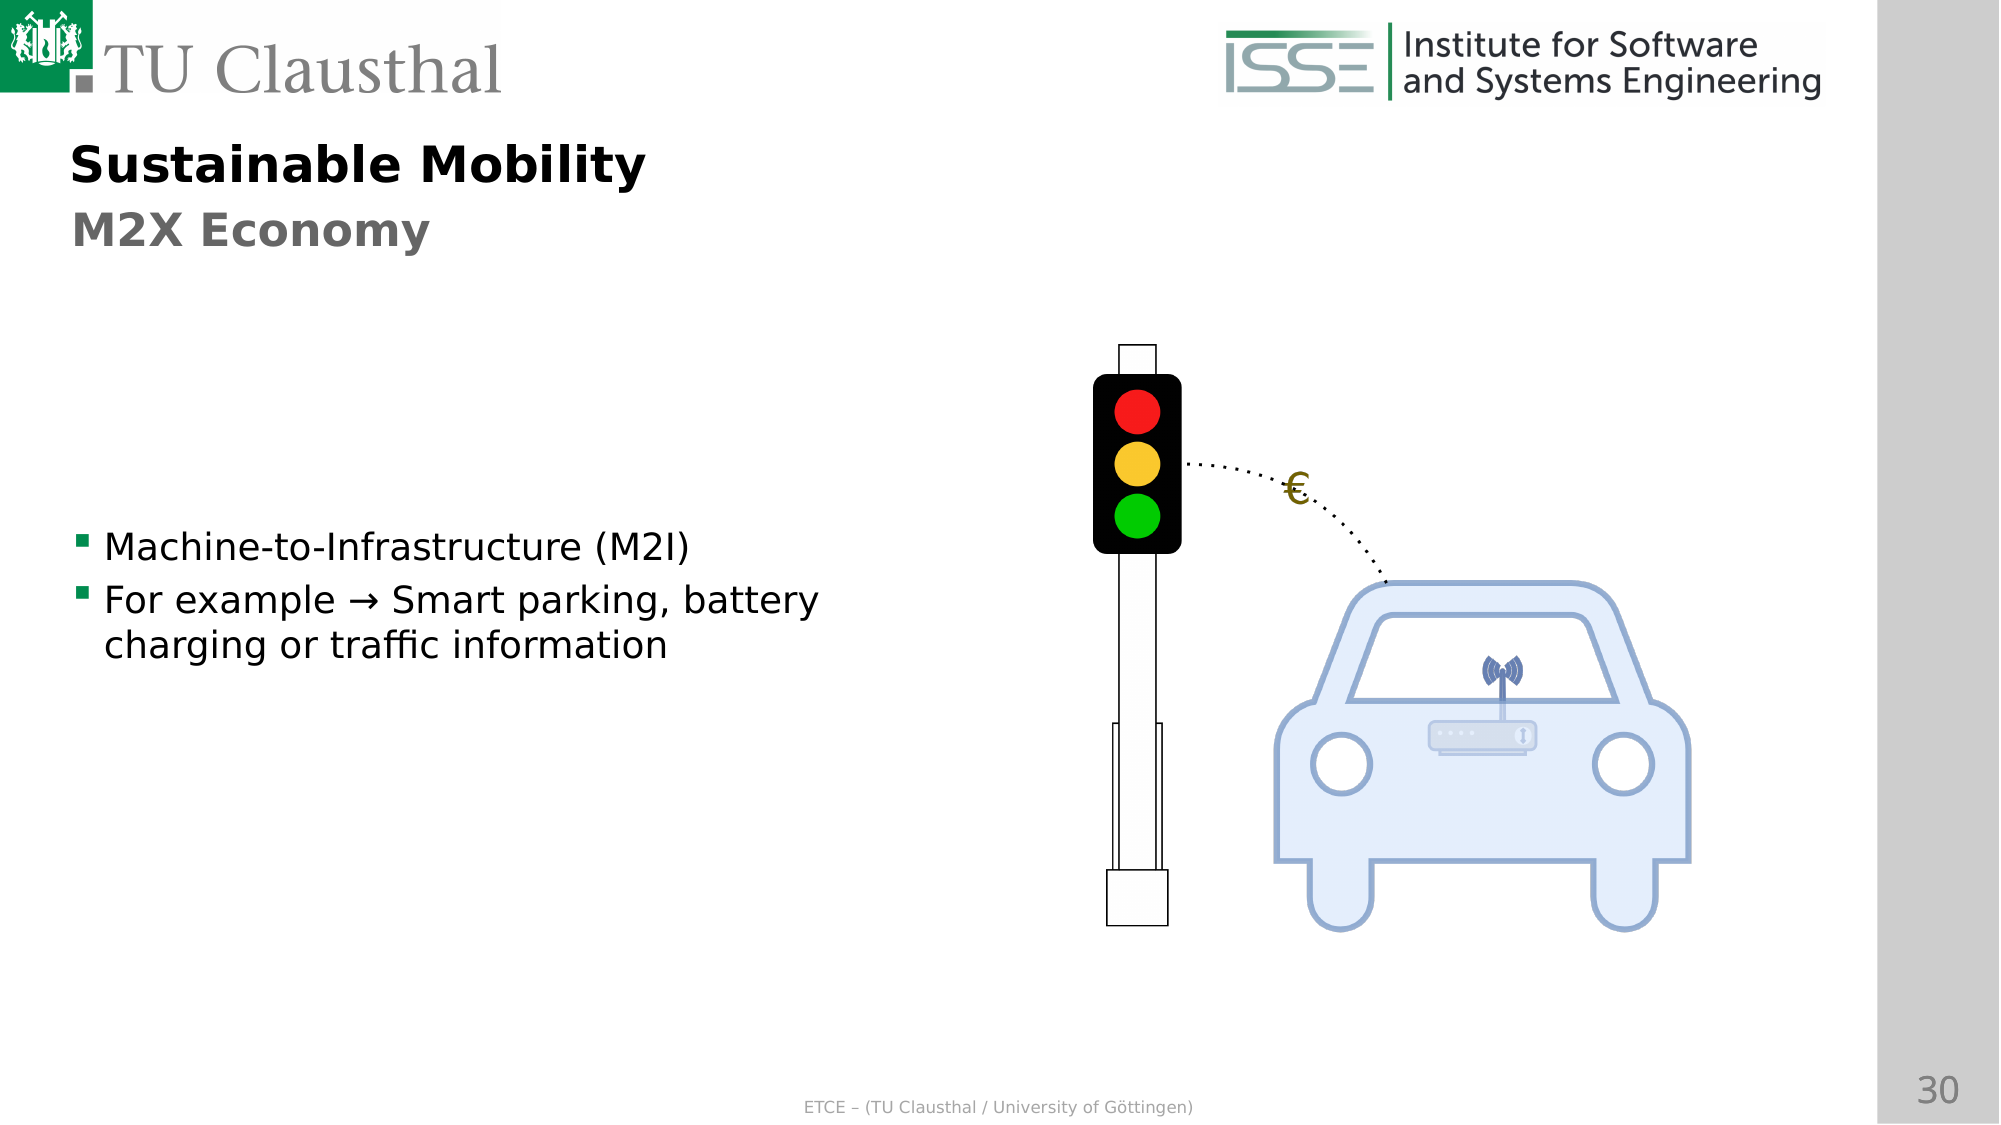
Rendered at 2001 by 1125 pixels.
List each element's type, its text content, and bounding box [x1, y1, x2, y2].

text_box Machine-to-Infrastructure (M2I) For example → Smart parking, battery charging or traffic information [57, 208, 975, 1034]
picture [1218, 22, 1826, 107]
text_box Sustainable Mobility [55, 125, 1818, 207]
picture [1092, 344, 1693, 945]
picture [0, 0, 501, 93]
text_box M2X Economy [70, 188, 1769, 269]
